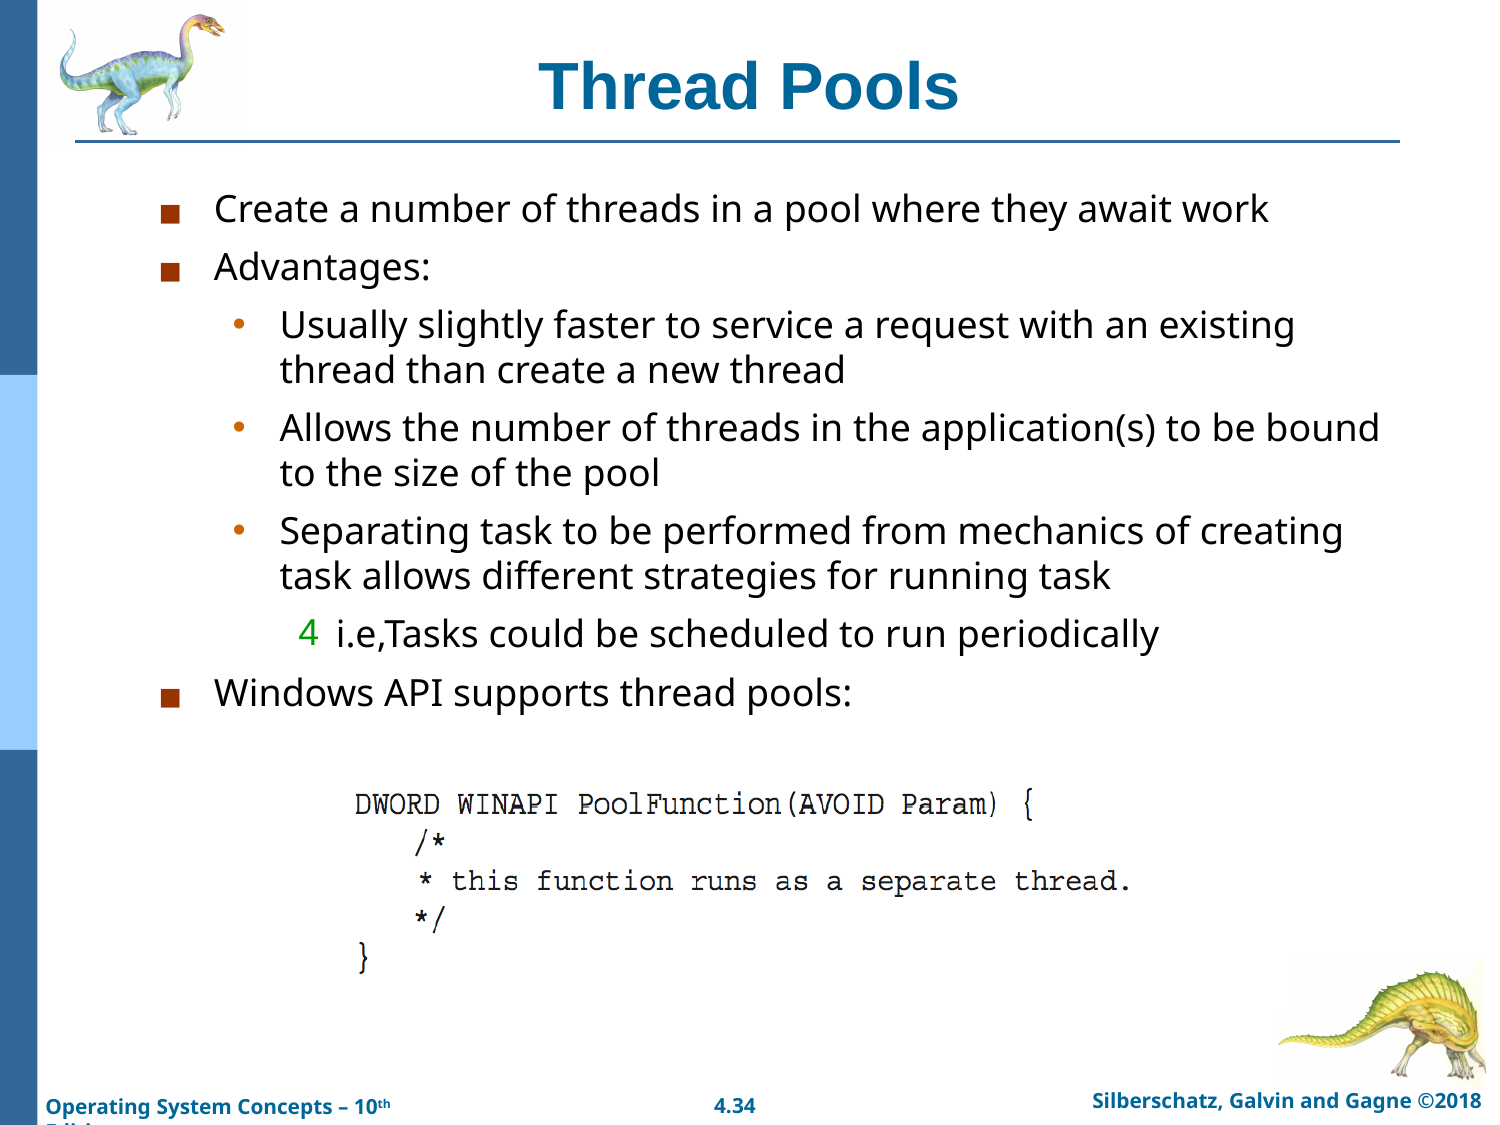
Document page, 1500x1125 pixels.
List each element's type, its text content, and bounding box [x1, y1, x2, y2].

list Create a number of threads in a pool where they await work Advantages: Usually slightly faster to service a request with an existing thread than create a new thread Allows the number of threads in the application(s) to be bound to the size of the pool Separating task to be performed from mechanics of creating task allows different strategies for running task i.e,Tasks could be scheduled to run periodically Windows API supports thread pools: [142, 177, 1404, 912]
title Thread Pools [75, 35, 1425, 130]
picture [231, 777, 1486, 1090]
picture [46, 0, 243, 149]
